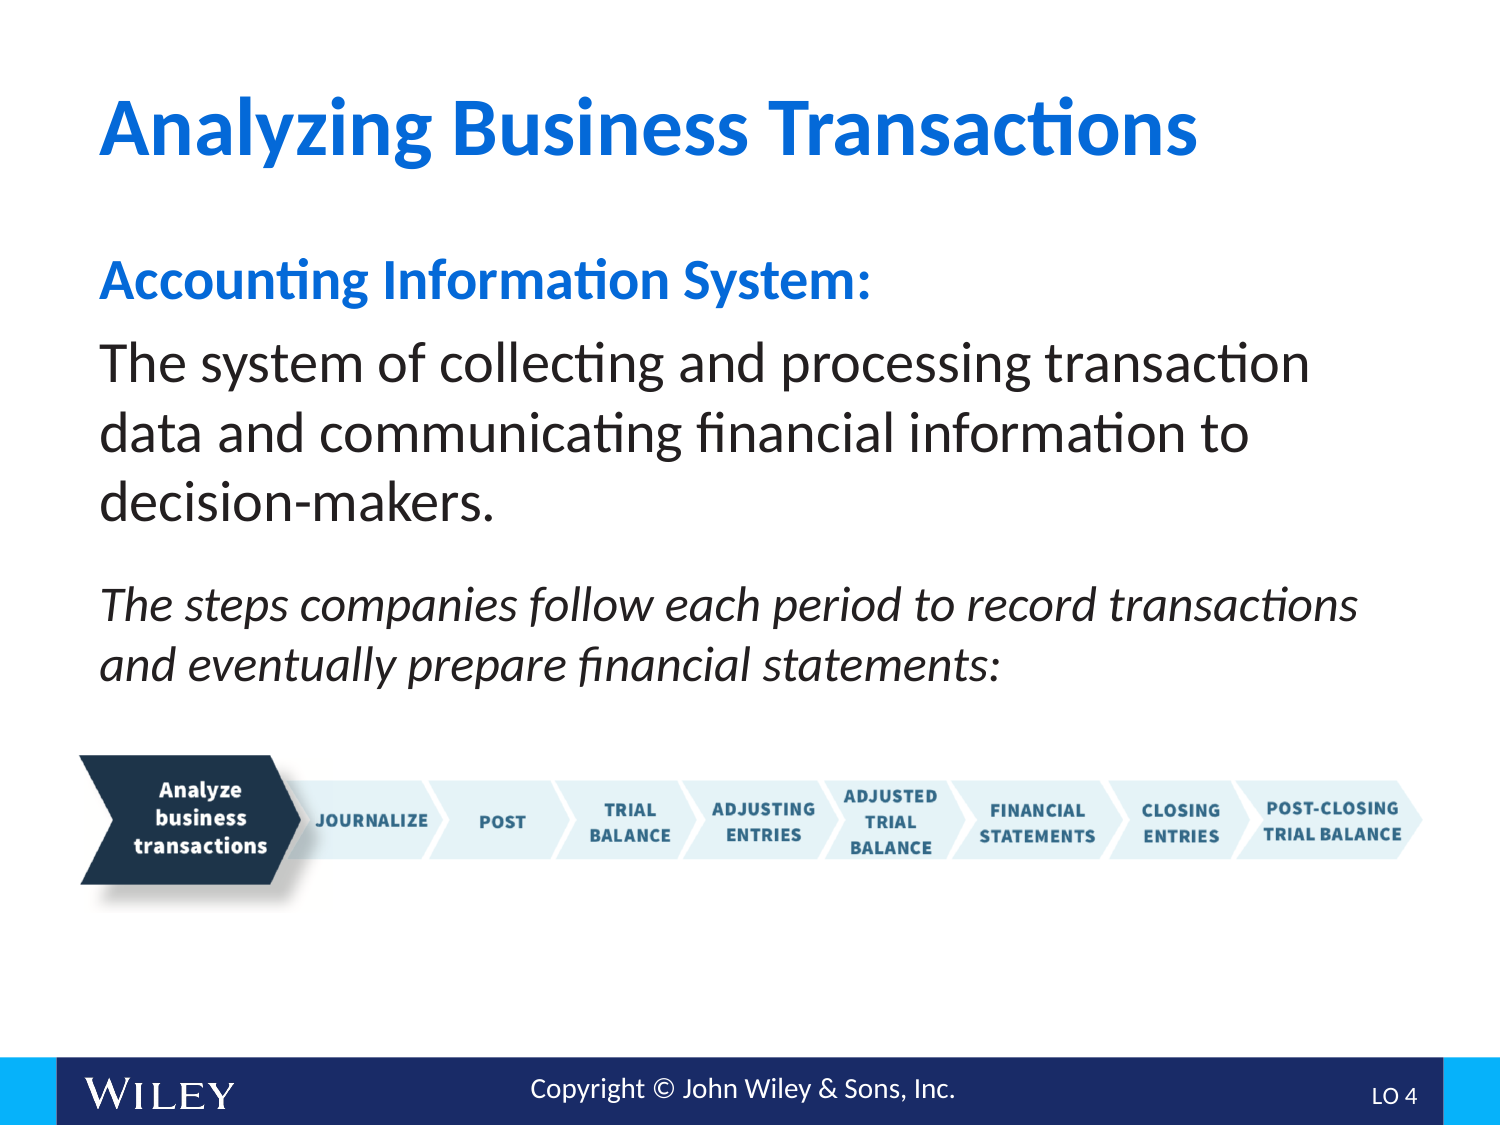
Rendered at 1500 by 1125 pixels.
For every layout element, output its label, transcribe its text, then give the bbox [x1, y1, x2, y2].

title Analyzing Business Transactions [84, 75, 1416, 215]
picture [71, 745, 1429, 913]
list L O 4 [1309, 1065, 1433, 1125]
list Accounting Information System: The system of collecting and processing transaction data and communicating financial information to decision-makers. The steps companies follow each period to record transactions and eventually prepare financial statements: [84, 233, 1416, 726]
